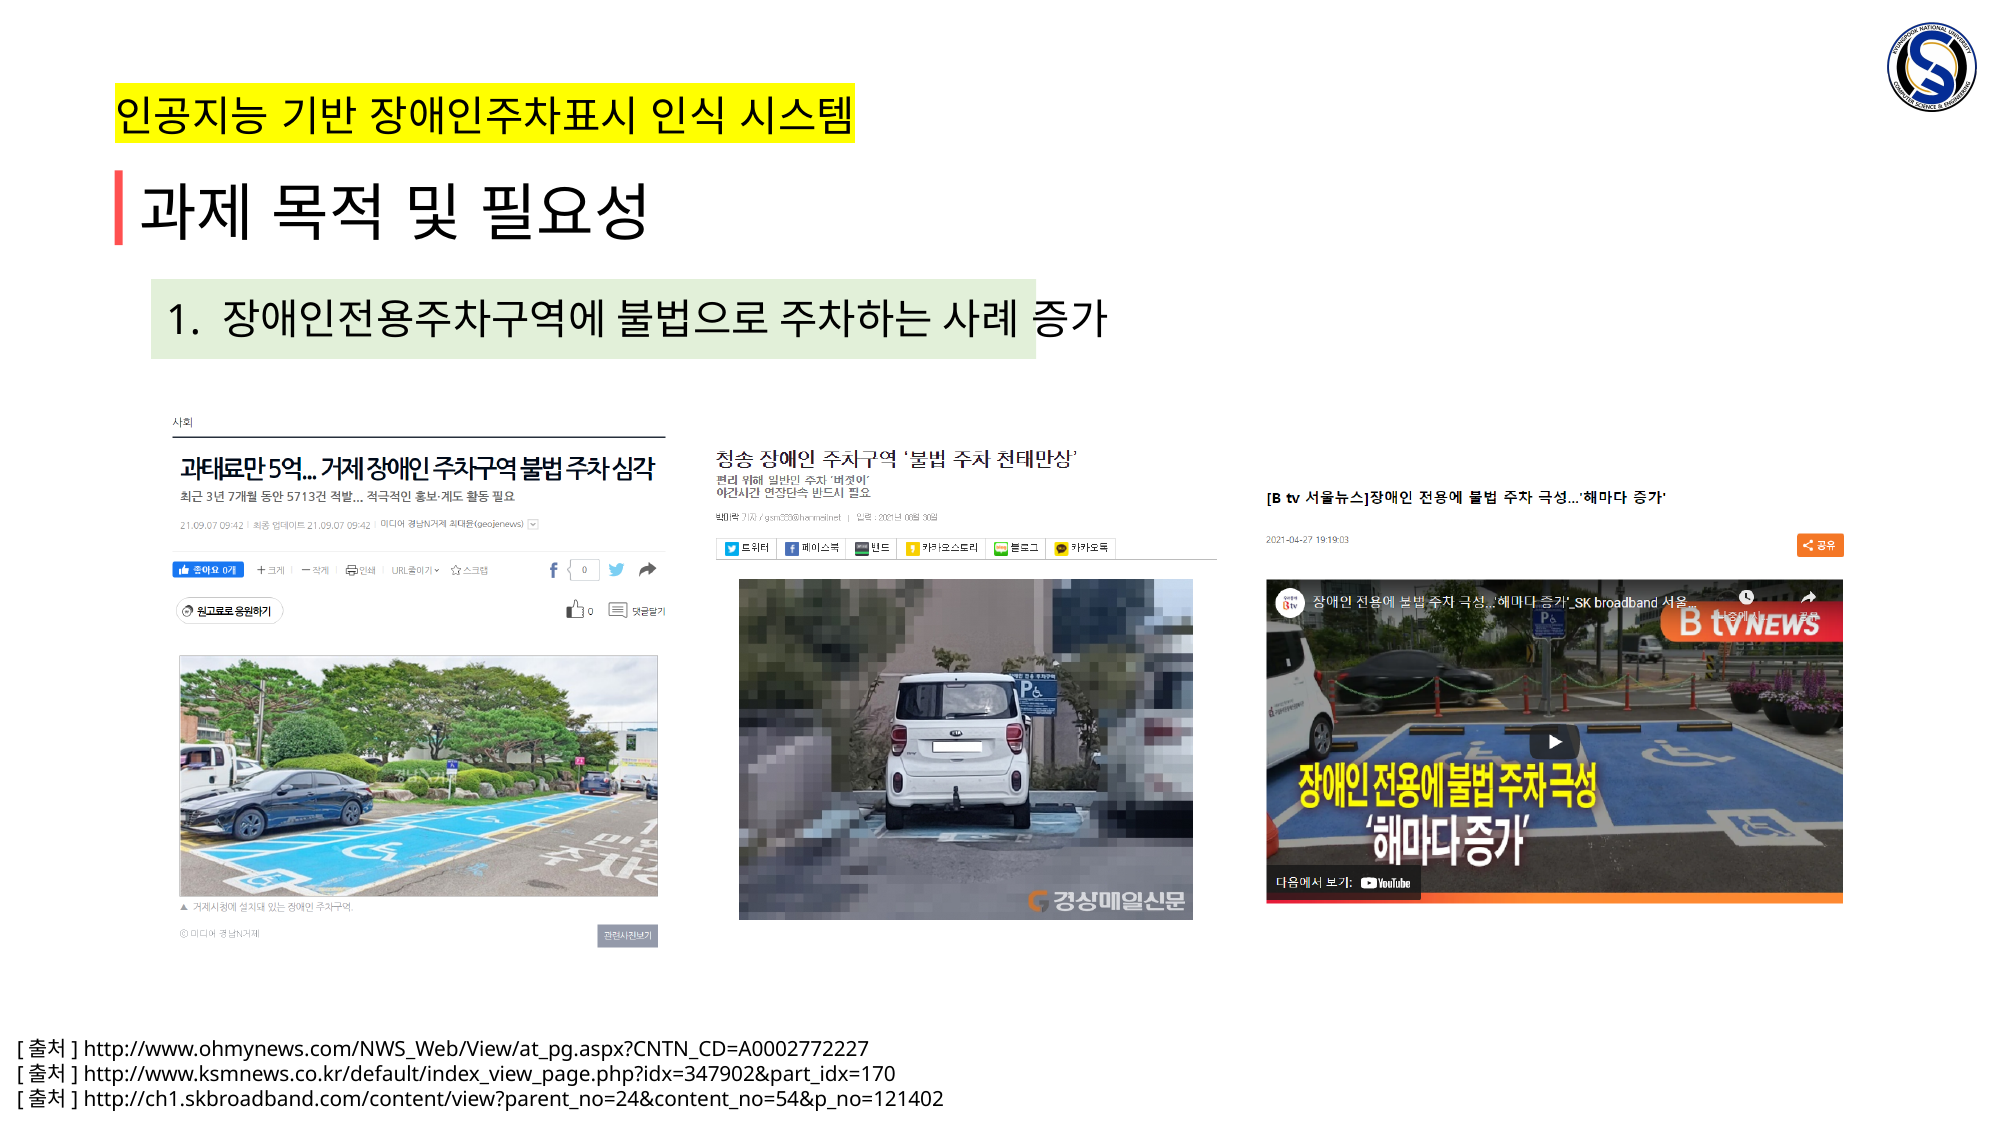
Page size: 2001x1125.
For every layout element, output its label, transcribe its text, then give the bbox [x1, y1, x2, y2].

text_box [출처] http://www.ohmynews.com/NWS_Web/View/at_pg.aspx?CNTN_CD=A0002772227 [출처] http://www.ksmnews.co.kr/default/index_view_page.php?idx=347902&part_idx=170 [출처] http://ch1.skbroadband.com/content/view?parent_no=24&content_no=54&p_no=121402 [1, 1028, 1809, 1125]
picture [709, 437, 1223, 934]
picture [151, 408, 678, 958]
text_box 과제 목적 및 필요성 [124, 175, 890, 255]
picture [1887, 22, 1978, 113]
text_box [114, 169, 124, 246]
text_box 1. 장애인전용주차구역에 불법으로 주차하는 사례 증가 [151, 275, 1988, 367]
picture [1264, 483, 1849, 904]
title 인공지능 기반 장애인주차표시 인식 시스템 [100, 77, 911, 158]
